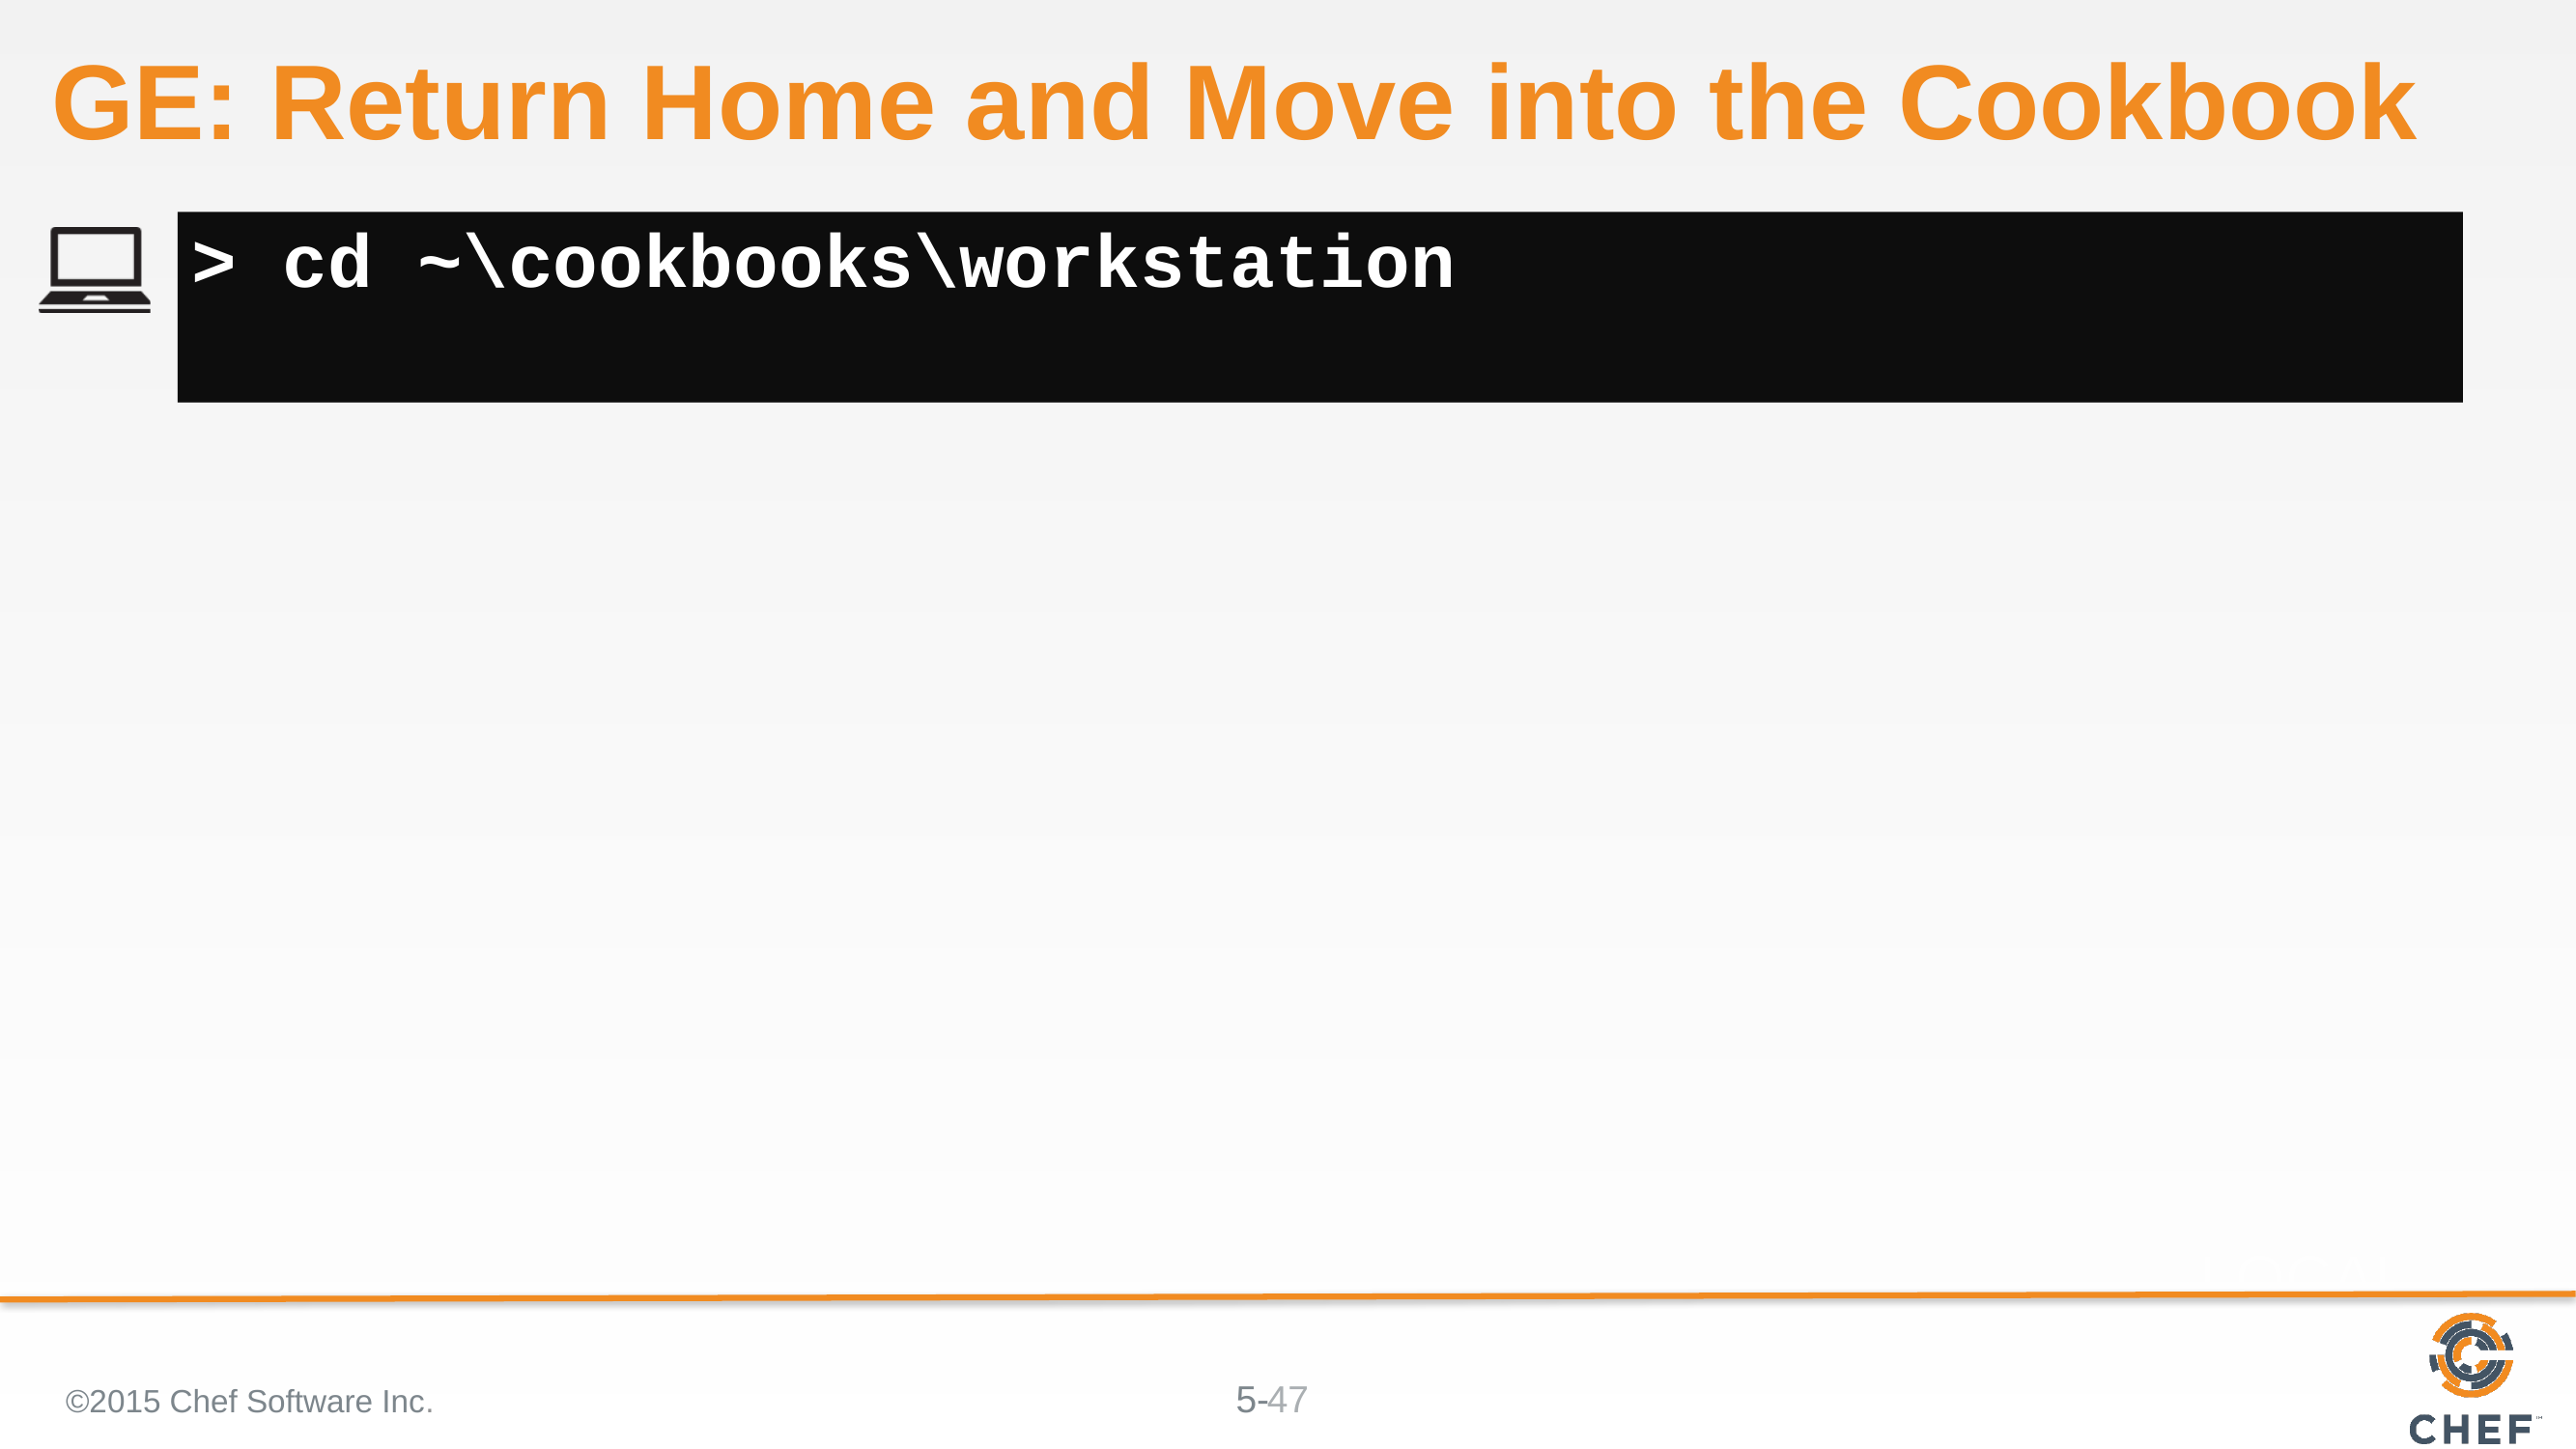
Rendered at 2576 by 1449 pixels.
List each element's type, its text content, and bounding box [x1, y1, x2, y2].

slide_number 47 [998, 1359, 1578, 1437]
footer ©2015 Chef Software Inc. [51, 1359, 952, 1440]
title GE: Return Home and Move into the Cookbook [51, 48, 2539, 188]
list > cd ~\cookbooks\workstation [177, 212, 2463, 403]
picture [2399, 1297, 2550, 1449]
